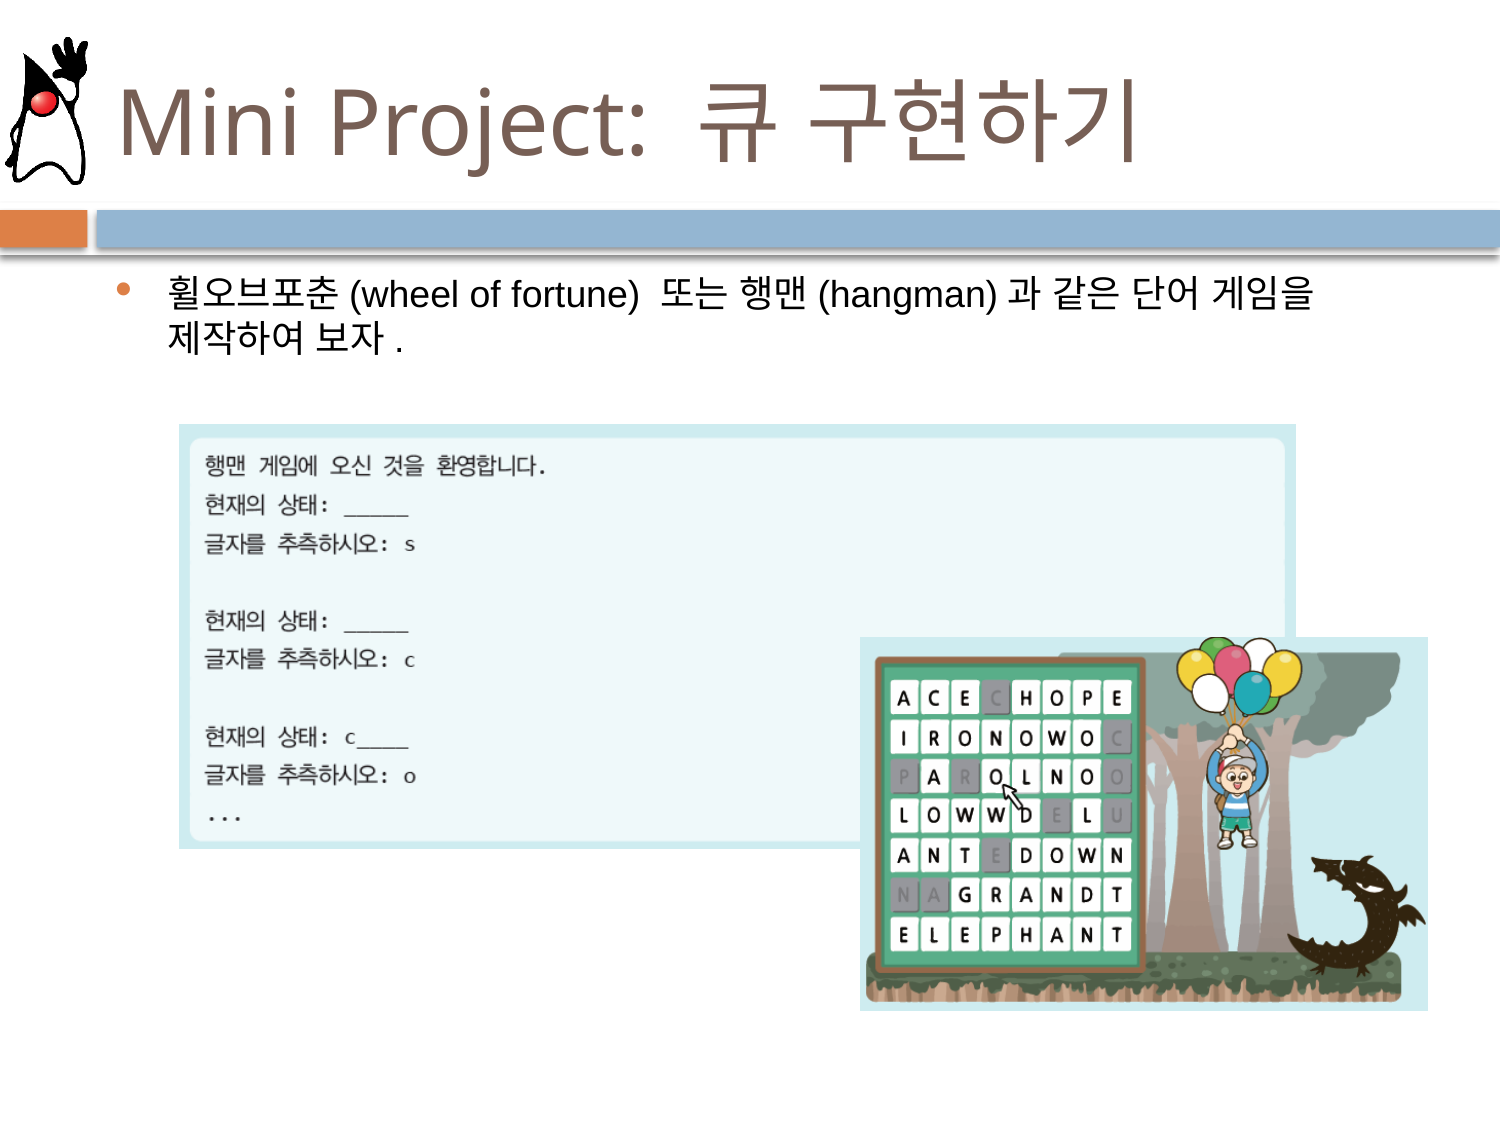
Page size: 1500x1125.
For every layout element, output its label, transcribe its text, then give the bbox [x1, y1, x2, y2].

list 휠오브포춘(wheel of fortune) 또는 행맨(hangman)과 같은 단어 게임을 제작하여 보자. [100, 262, 1438, 1000]
picture [178, 424, 1428, 1012]
picture [5, 37, 88, 185]
title Mini Project: 큐 구현하기 [100, 37, 1438, 200]
